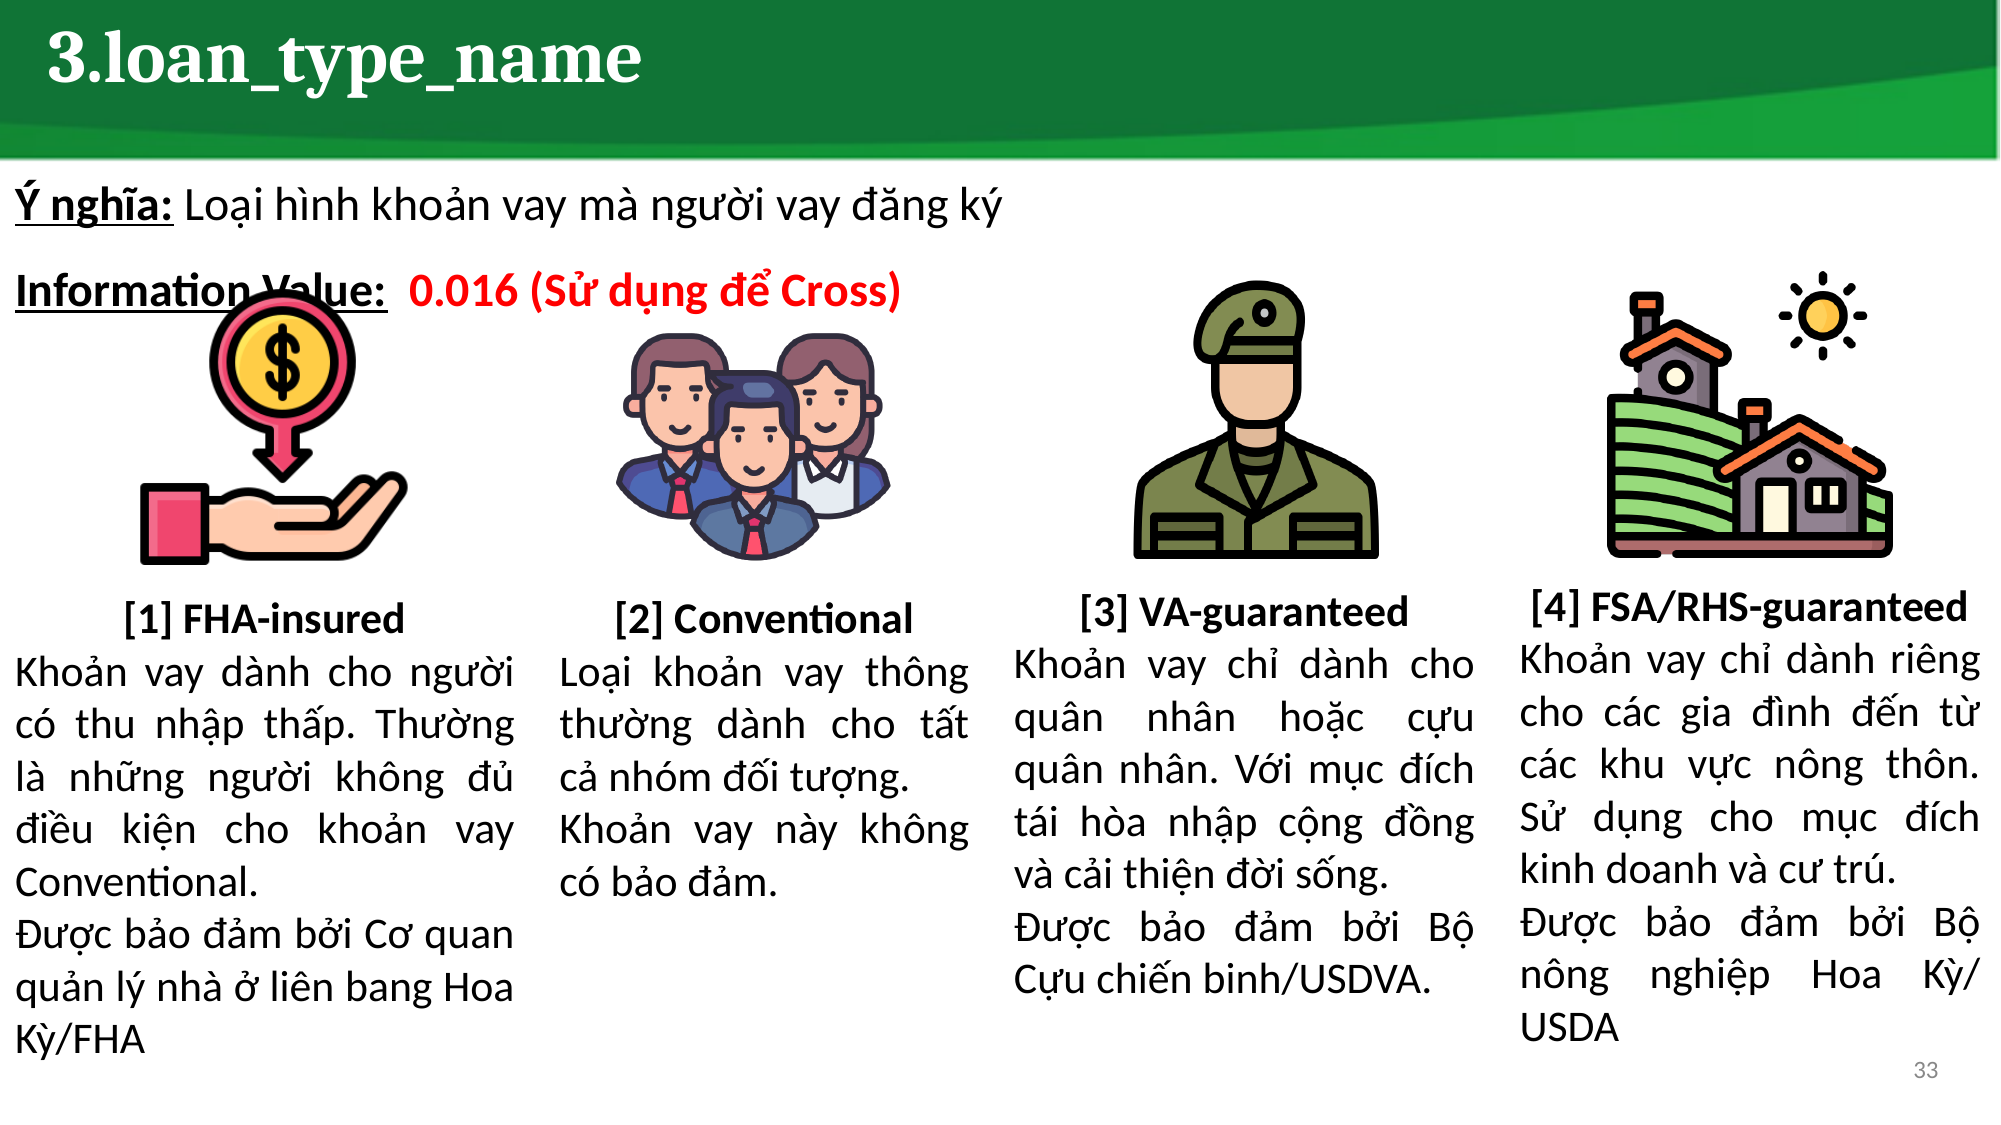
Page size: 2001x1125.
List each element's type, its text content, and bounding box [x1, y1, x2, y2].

text_box [4] FSA/RHS-guaranteed Khoản vay chỉ dành riêng cho các gia đình đến từ các khu vực nông thôn. Sử dụng cho mục đích kinh doanh và cư trú. Được bảo đảm bởi Bộ nông nghiệp Hoa Kỳ/ USDA [1504, 562, 1996, 1065]
title 3.loan_type_name [33, 0, 1784, 106]
text_box [1] FHA-insured Khoản vay dành cho người có thu nhập thấp. Thường là những người không đủ điều kiện cho khoản vay Conventional. Được bảo đảm bởi Cơ quan quản lý nhà ở liên bang Hoa Kỳ/FHA [0, 575, 530, 1078]
slide_number ‹#› [1487, 1038, 1954, 1098]
text_box [2] Conventional Loại khoản vay thông thường dành cho tất cả nhóm đối tượng. Khoản vay này không có bảo đảm. [544, 574, 985, 920]
text_box Ý nghĩa: Loại hình khoản vay mà người vay đăng ký Information Value: 0.016 (Sử dụng để Cross) [0, 148, 2000, 331]
text_box [3] VA-guaranteed Khoản vay chỉ dành cho quân nhân hoặc cựu quân nhân. Với mục đích tái hòa nhập cộng đồng và cải thiện đời sống. Được bảo đảm bởi Bộ Cựu chiến binh/USDVA. [998, 567, 1490, 1018]
picture [0, 0, 2001, 1125]
